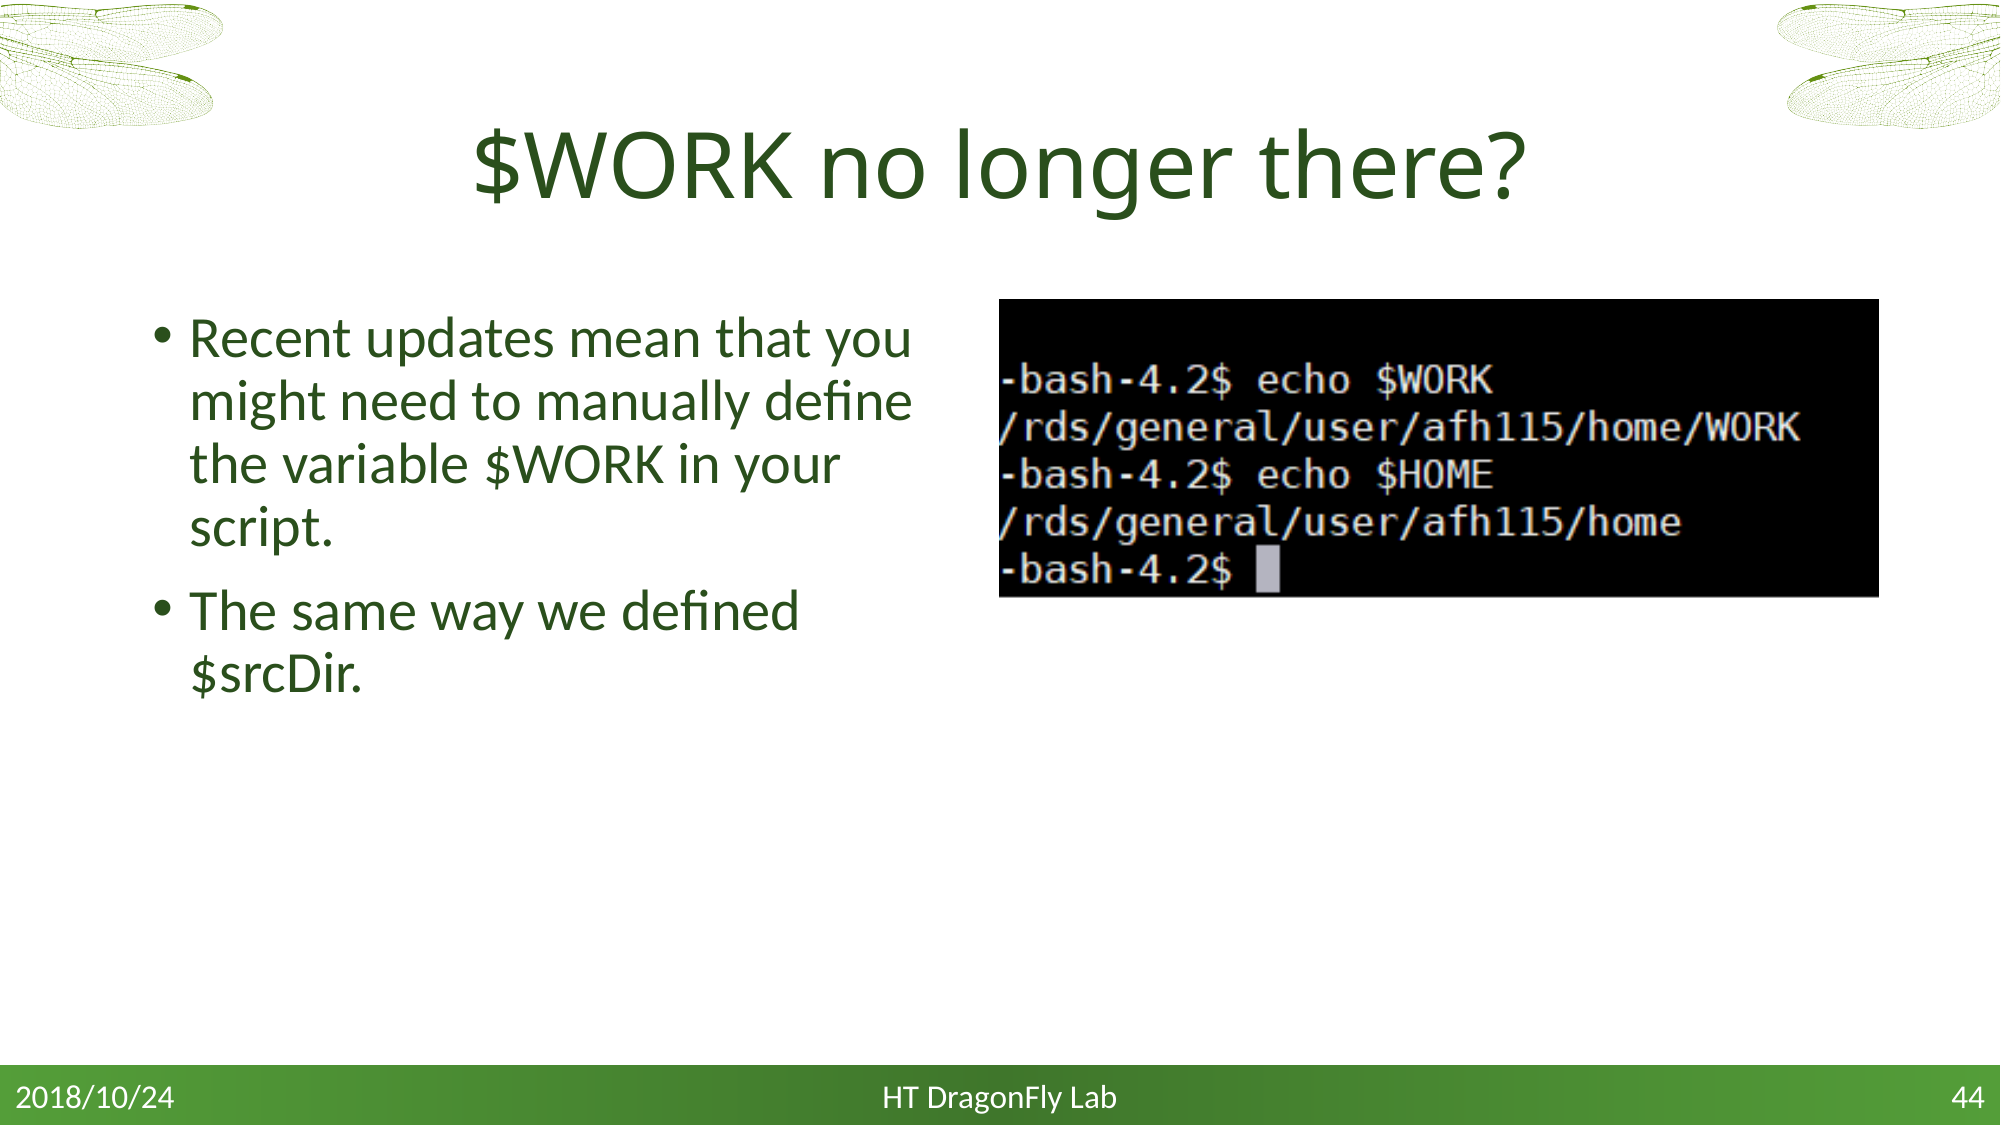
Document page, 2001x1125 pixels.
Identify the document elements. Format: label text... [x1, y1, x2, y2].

title $WORK no longer there? [137, 59, 1863, 278]
footer HT DragonFly Lab [662, 1064, 1338, 1125]
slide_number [0, 1065, 450, 1125]
list Recent updates mean that you might need to manually define the variable $WORK in your script. The same way we defined $srcDir. [137, 299, 960, 1014]
slide_number 44 [1550, 1065, 2000, 1125]
picture [999, 299, 1879, 605]
